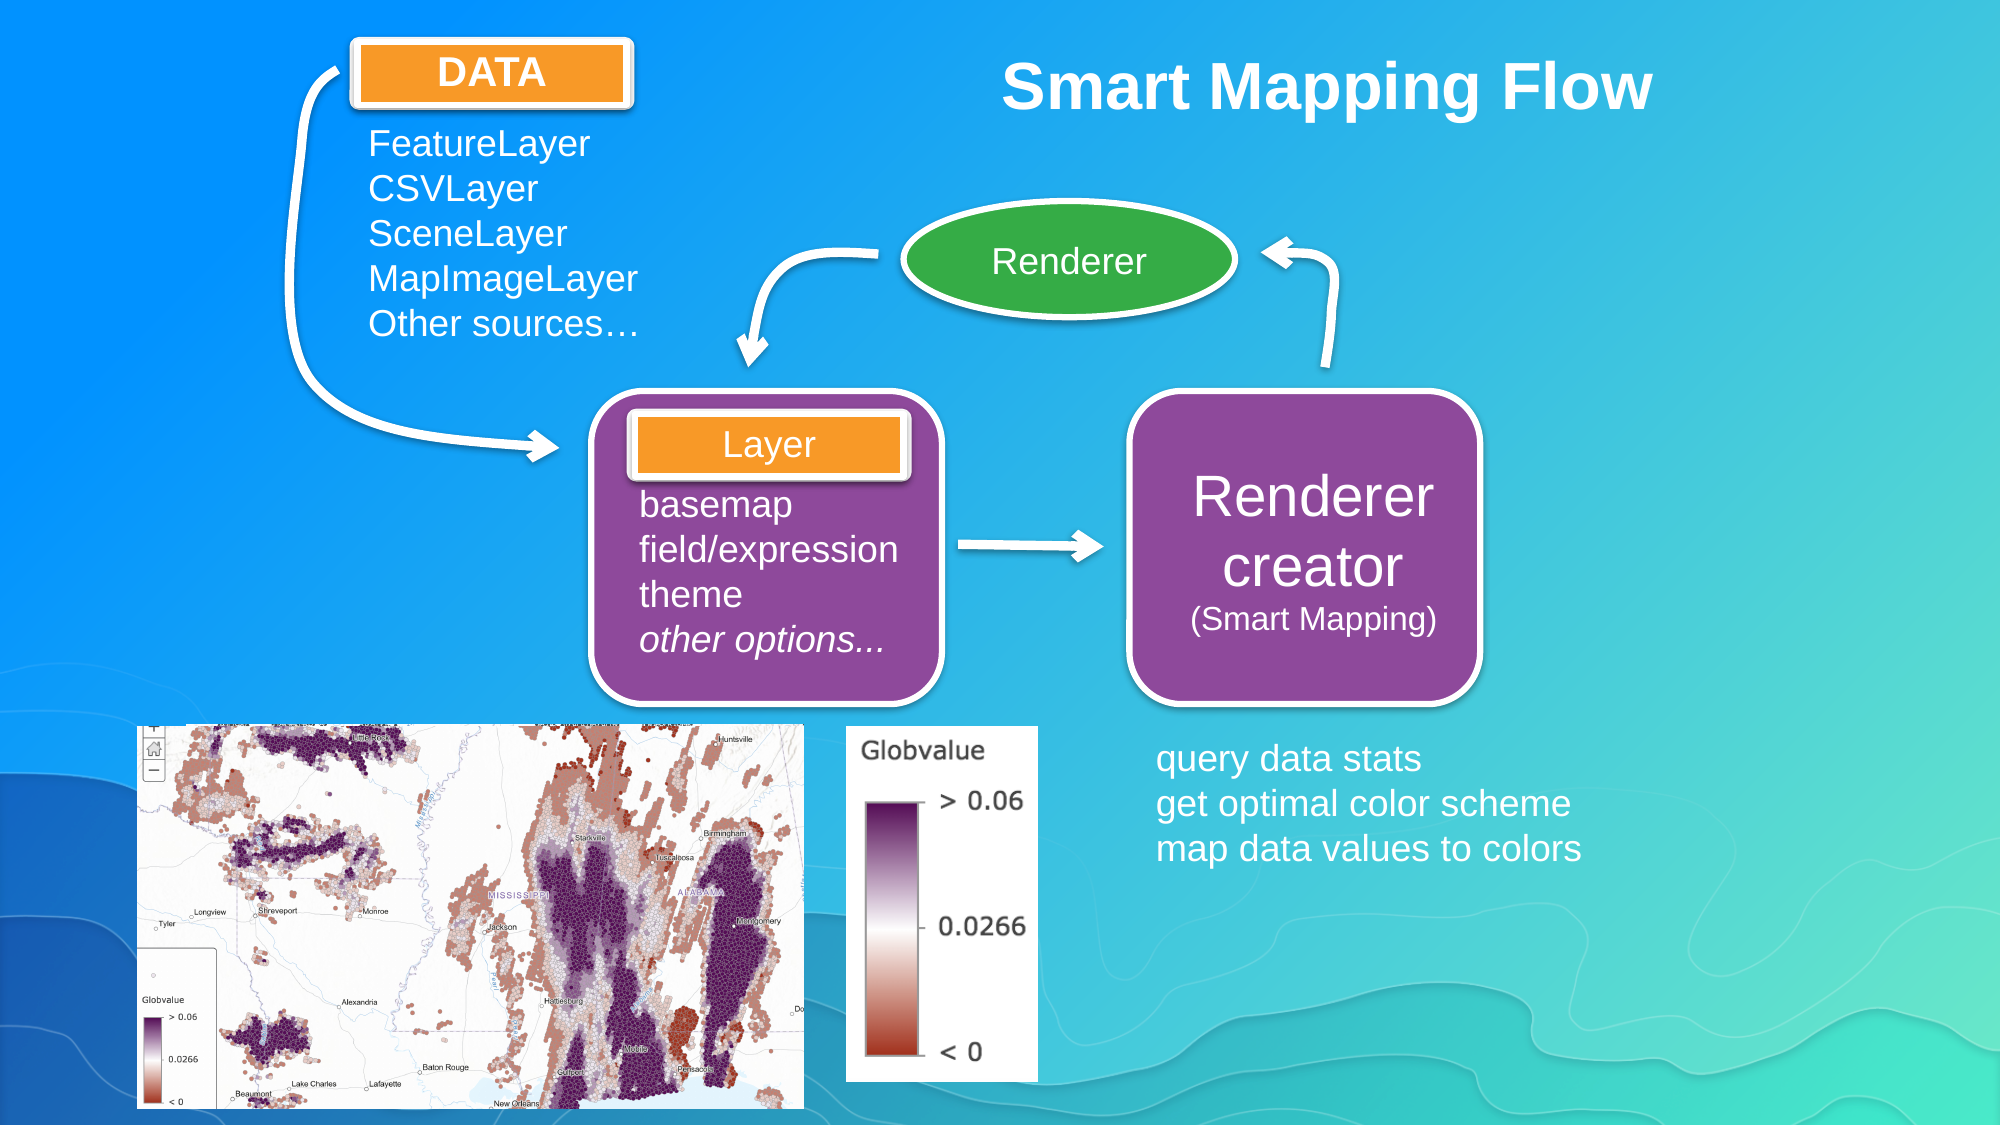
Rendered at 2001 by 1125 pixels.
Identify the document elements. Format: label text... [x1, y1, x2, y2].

text_box [1260, 244, 1337, 368]
text_box [958, 538, 1104, 554]
title Smart Mapping Flow [916, 43, 1740, 124]
text_box [287, 67, 560, 455]
text_box [742, 250, 879, 368]
text_box [0, 0, 2000, 649]
picture [0, 649, 2000, 1125]
text_box FeatureLayer CSVLayer SceneLayer MapImageLayer Other sources… [371, 111, 656, 351]
text_box Renderer creator (Smart Mapping) [1126, 387, 1484, 649]
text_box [352, 39, 632, 107]
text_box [629, 411, 909, 479]
text_box basemap field/expression theme other options... [588, 387, 946, 649]
text_box Renderer [900, 197, 1239, 321]
